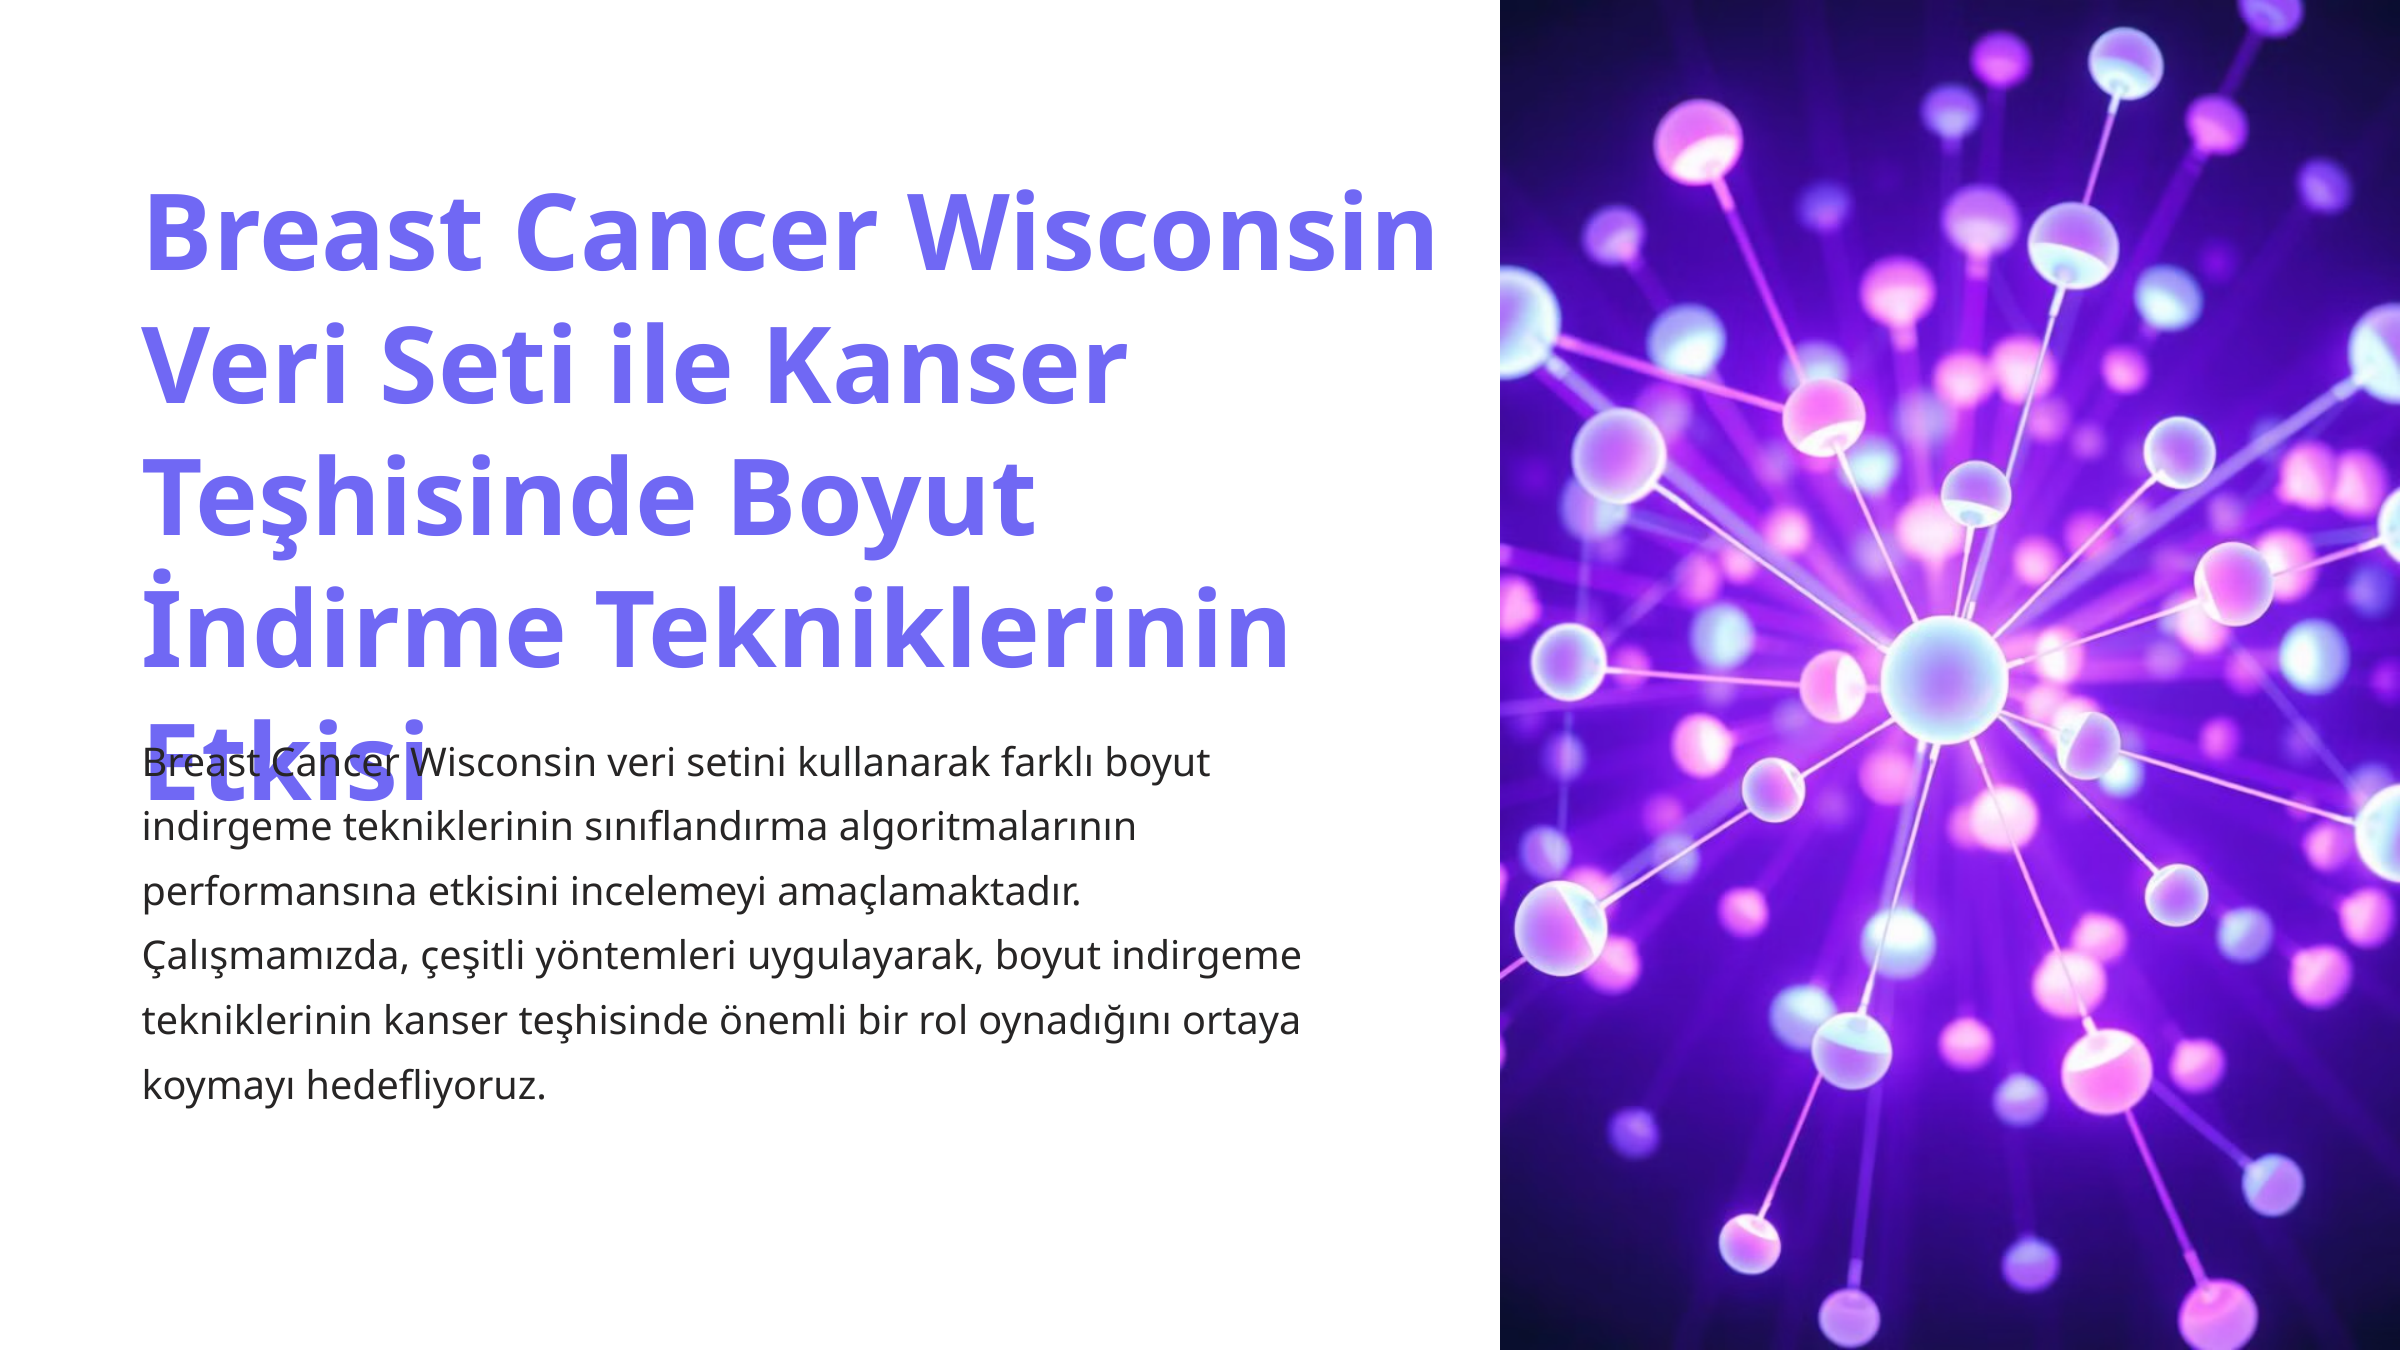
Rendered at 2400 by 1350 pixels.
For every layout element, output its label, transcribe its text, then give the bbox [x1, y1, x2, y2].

picture [1499, 0, 2400, 1350]
text_box Breast Cancer Wisconsin Veri Seti ile Kanser Teşhisinde Boyut İndirme Tekniklerinin Etkisi [141, 159, 1477, 560]
text_box Breast Cancer Wisconsin veri setini kullanarak farklı boyut indirgeme tekniklerinin sınıflandırma algoritmalarının performansına etkisini incelemeyi amaçlamaktadır. Çalışmamızda, çeşitli yöntemleri uygulayarak, boyut indirgeme tekniklerinin kanser teşhisinde önemli bir rol oynadığını ortaya koymayı hedefliyoruz. [141, 719, 1359, 1174]
